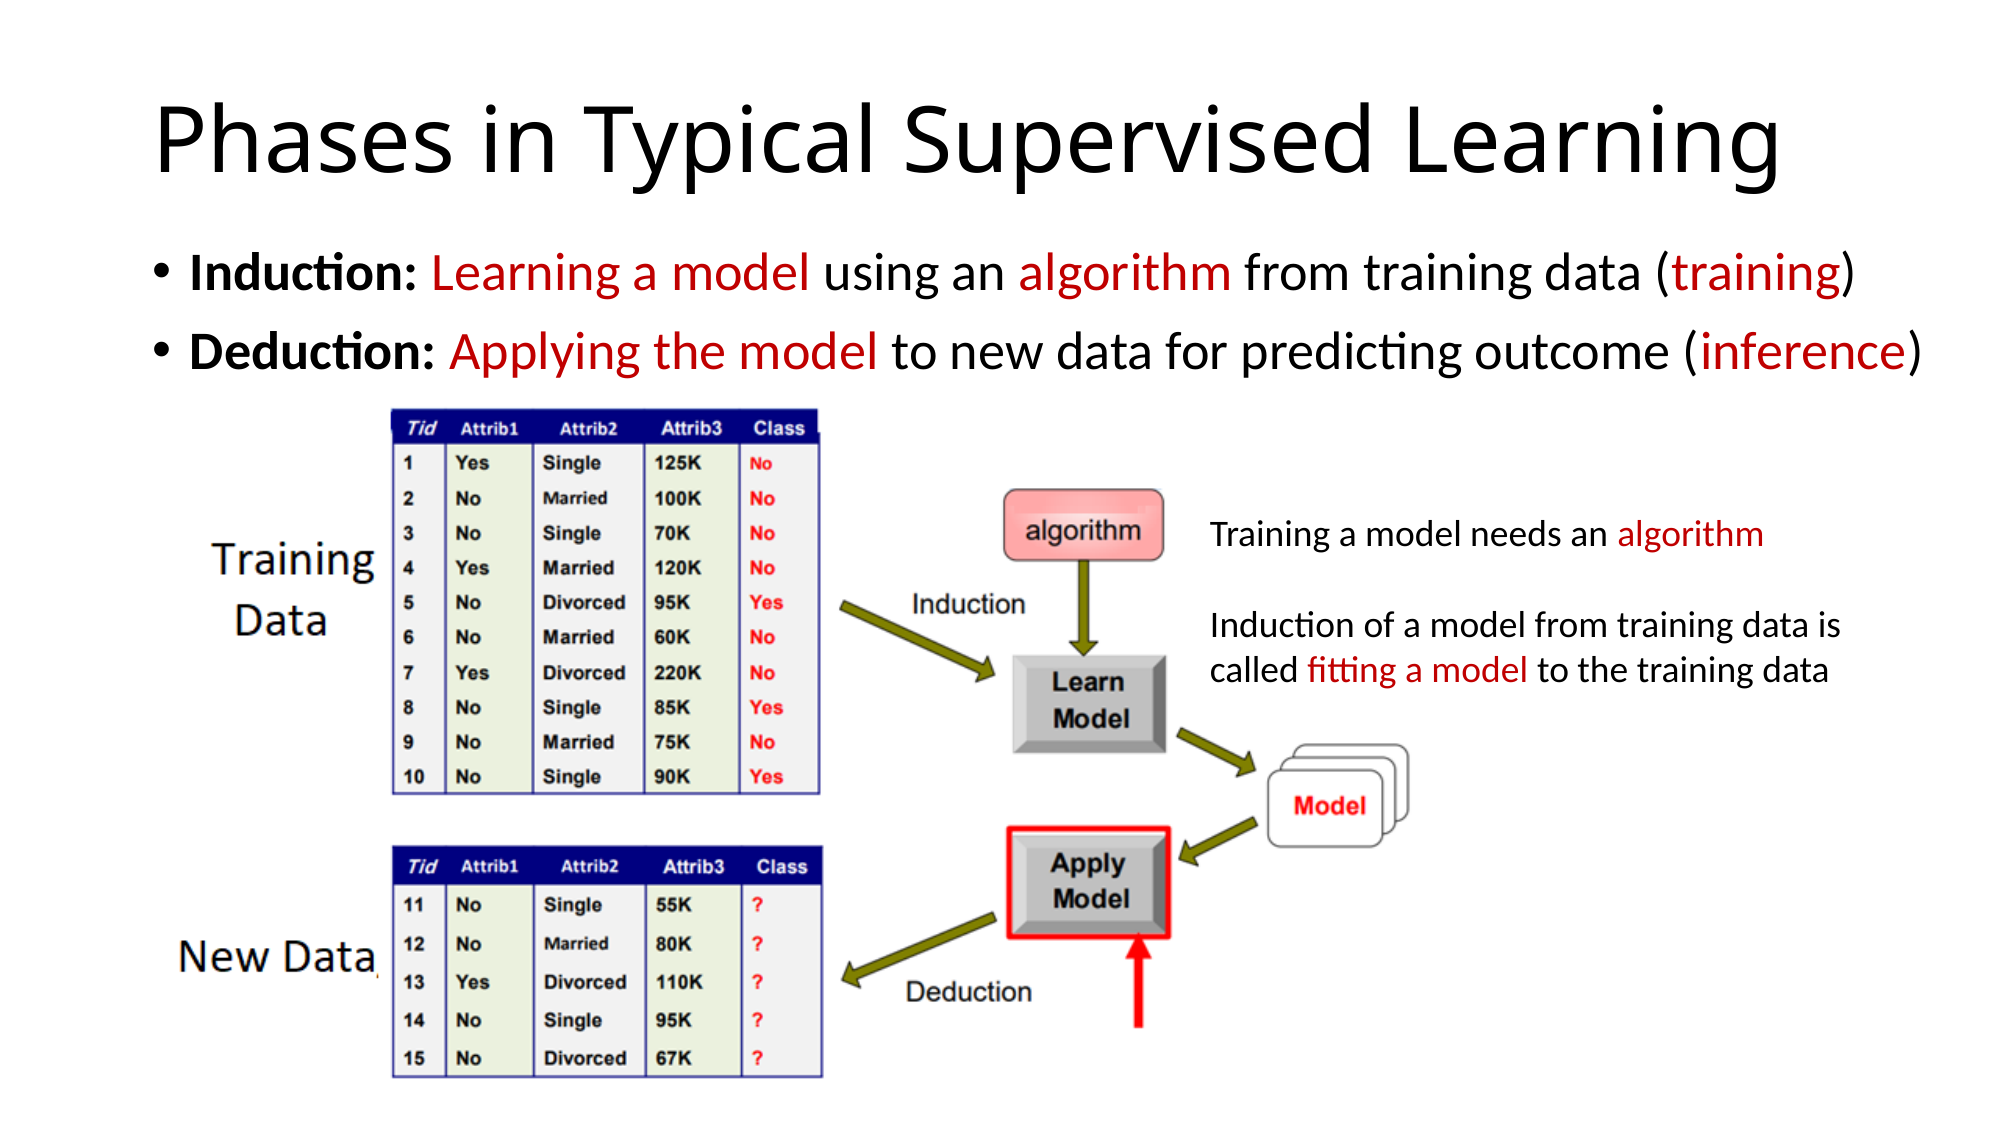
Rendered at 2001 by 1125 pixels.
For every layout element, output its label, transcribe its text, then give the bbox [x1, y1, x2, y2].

text_box Training a model needs an algorithm [1488, 501, 1896, 562]
text_box Induction of a model from training data is called fitting a model to the training data [1488, 592, 1863, 698]
list Induction: Learning a model using an algorithm from training data (training) Deduction: Applying the model to new data for predicting outcome (inference) [137, 235, 1971, 950]
title Phases in Typical Supervised Learning [137, 34, 1863, 235]
picture [151, 387, 1488, 1091]
